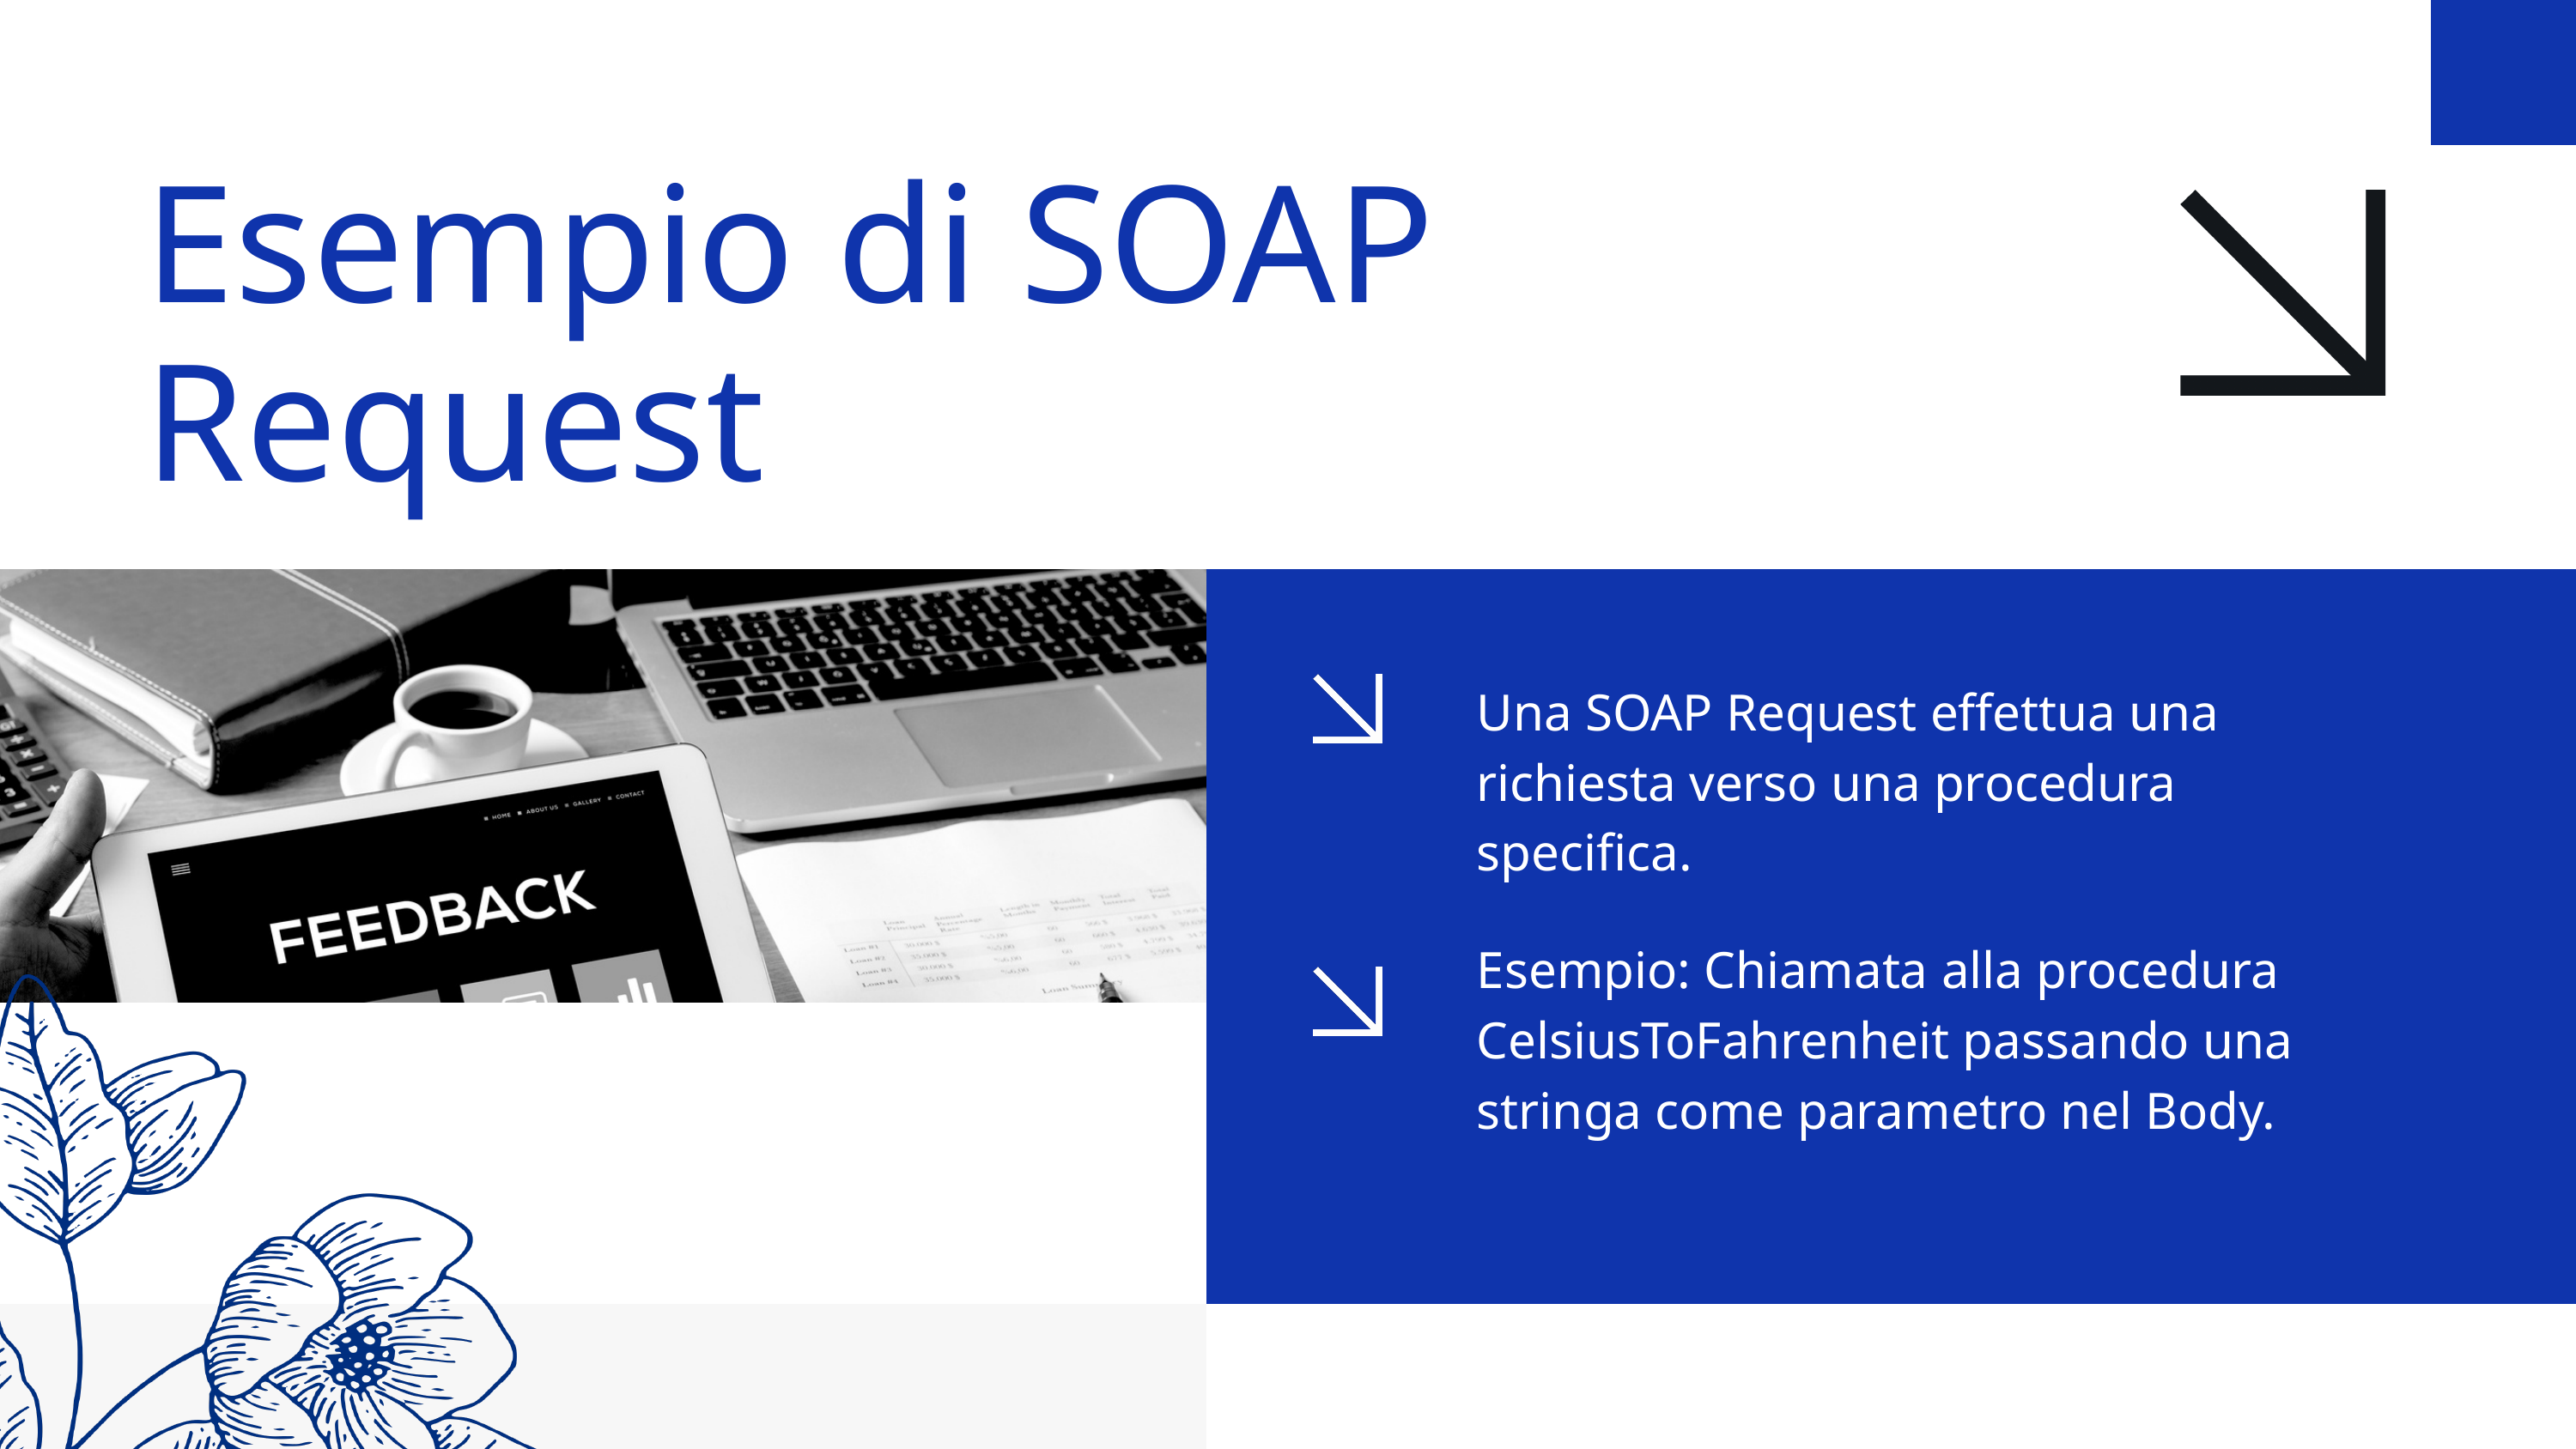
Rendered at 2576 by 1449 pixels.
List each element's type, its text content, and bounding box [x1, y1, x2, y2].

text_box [2430, 0, 2576, 145]
text_box [2180, 190, 2386, 396]
text_box [0, 569, 1204, 1003]
text_box Esempio di SOAP Request [144, 156, 1527, 513]
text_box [0, 1303, 1207, 1449]
text_box [0, 973, 564, 1302]
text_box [1206, 569, 2576, 1304]
